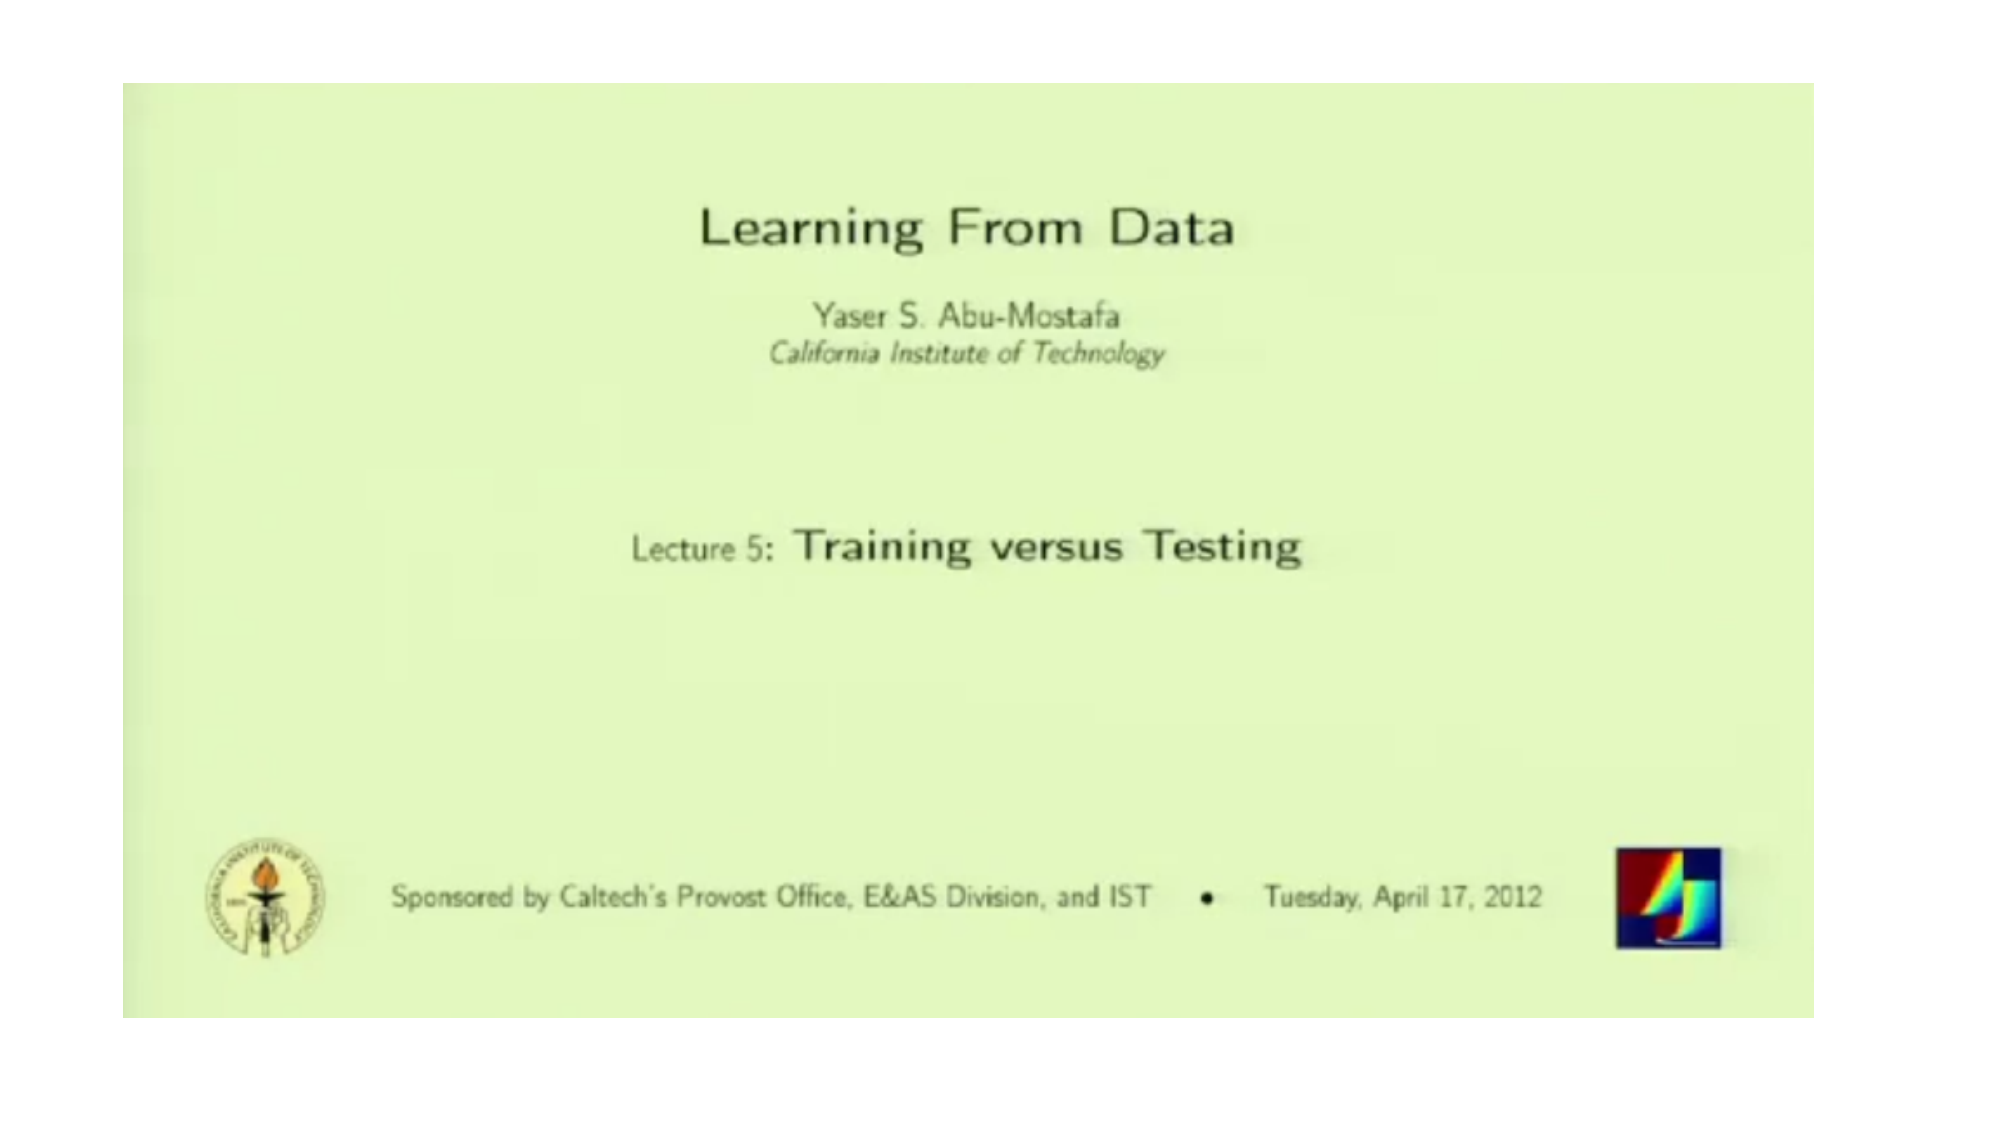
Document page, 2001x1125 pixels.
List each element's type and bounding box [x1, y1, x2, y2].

picture [122, 83, 1814, 1018]
